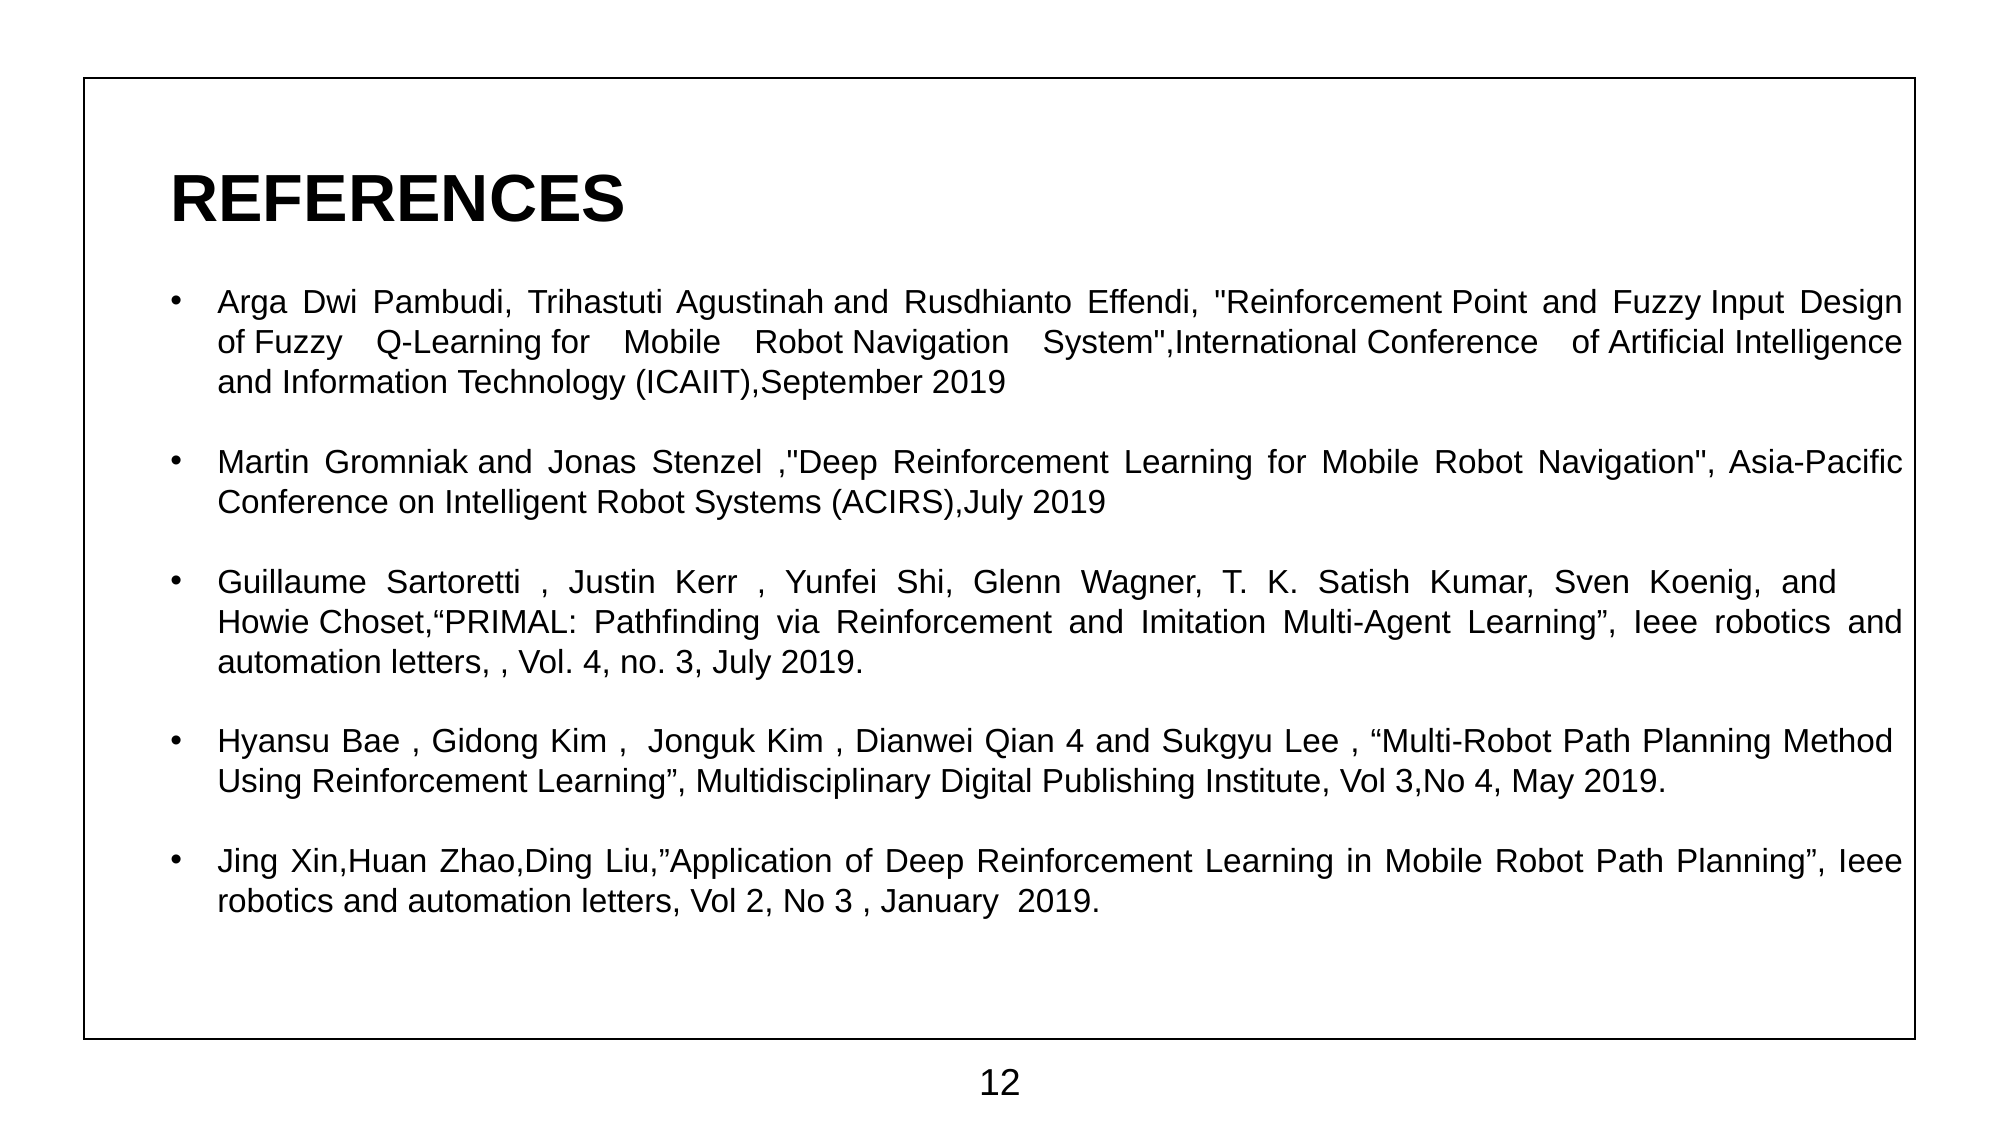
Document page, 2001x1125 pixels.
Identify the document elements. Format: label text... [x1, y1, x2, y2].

text_box REFERENCES [155, 147, 969, 245]
text_box [83, 77, 1916, 1040]
text_box Arga Dwi Pambudi, Trihastuti Agustinah and Rusdhianto Effendi, "Reinforcement Point and Fuzzy Input Design of Fuzzy Q-Learning for Mobile Robot Navigation System",International Conference of Artificial Intelligence and Information Technology (ICAIIT),September 2019 Martin Gromniak and Jonas Stenzel ,"Deep Reinforcement Learning for Mobile Robot Navigation", Asia-Pacific Conference on Intelligent Robot Systems (ACIRS),July 2019 Guillaume Sartoretti , Justin Kerr , Yunfei Shi, Glenn Wagner, T. K. Satish Kumar, Sven Koenig, and Howie Choset,“PRIMAL: Pathfinding via Reinforcement and Imitation Multi-Agent Learning”, Ieee robotics and automation letters, , Vol. 4, no. 3, July 2019. Hyansu Bae , Gidong Kim , Jonguk Kim , Dianwei Qian 4 and Sukgyu Lee , “Multi-Robot Path Planning Method Using Reinforcement Learning”, Multidisciplinary Digital Publishing Institute, Vol 3,No 4, May 2019. Jing Xin,Huan Zhao,Ding Liu,”Application of Deep Reinforcement Learning in Mobile Robot Path Planning”, Ieee robotics and automation letters, Vol 2, No 3 , January 2019. [155, 273, 1921, 967]
text_box 12 [774, 1049, 1225, 1125]
